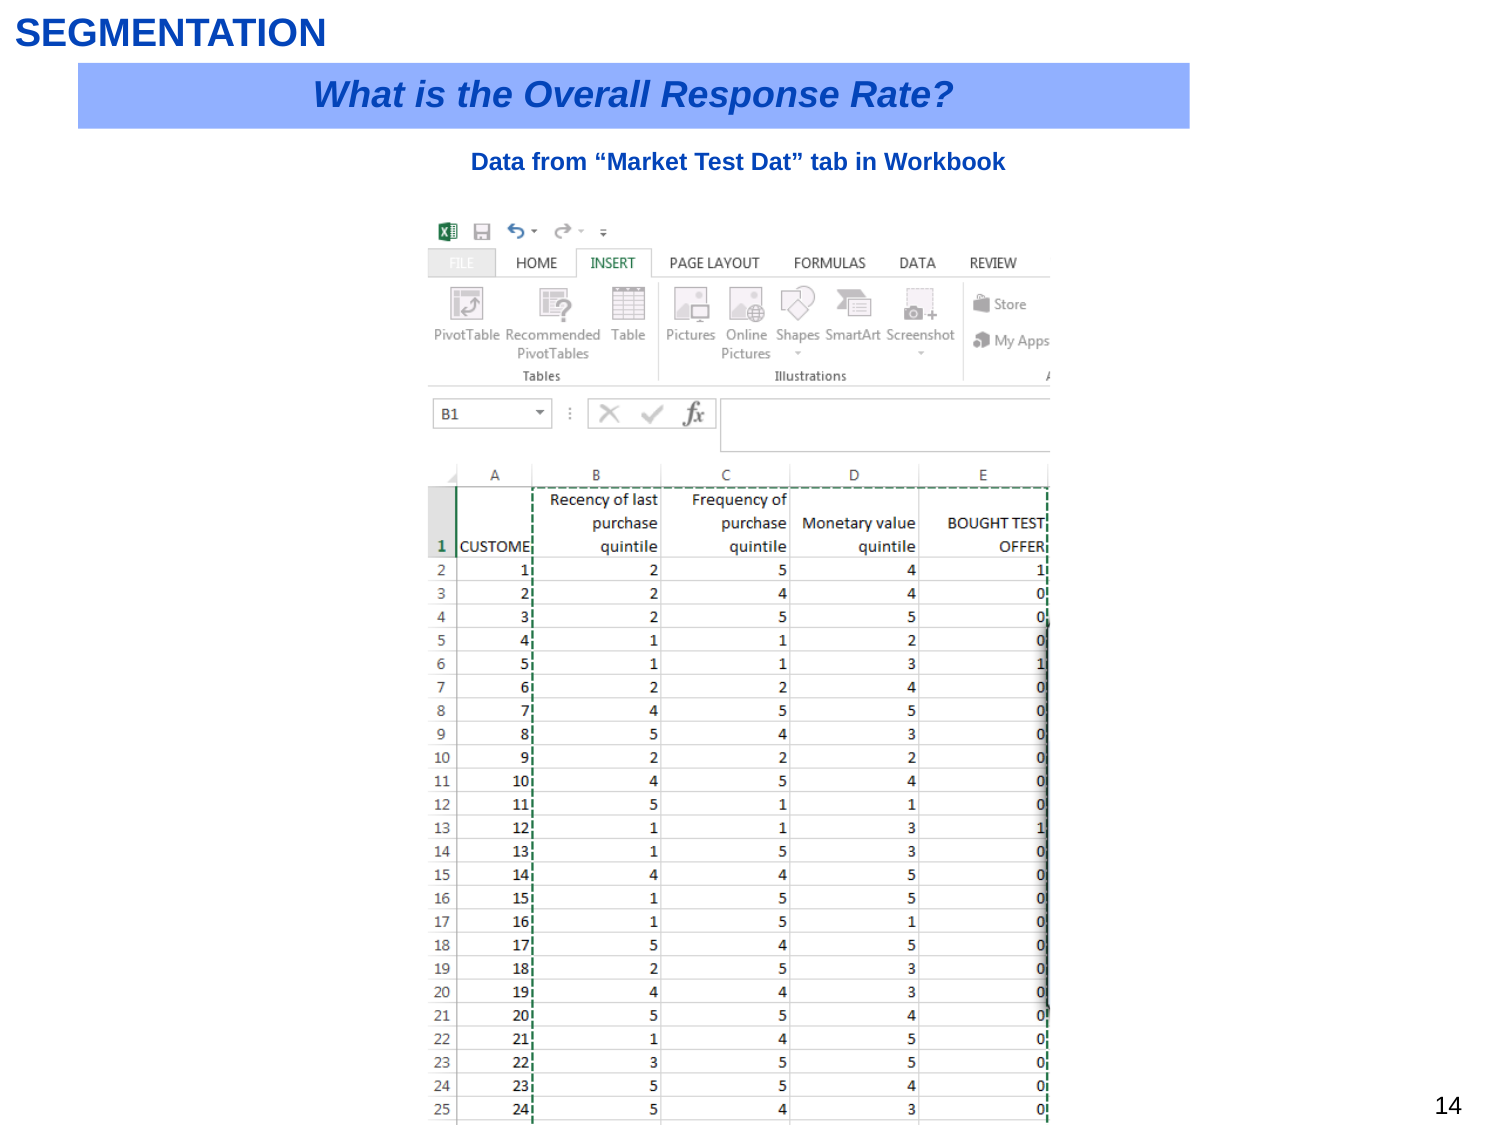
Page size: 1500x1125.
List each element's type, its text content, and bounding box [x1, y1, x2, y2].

text_box Data from “Market Test Dat” tab in Workbook [154, 138, 1324, 184]
picture [427, 218, 1051, 1125]
text_box SEGMENTATION [0, 0, 1443, 48]
slide_number 13 [1149, 1089, 1463, 1121]
text_box What is the Overall Response Rate? [78, 62, 1190, 129]
